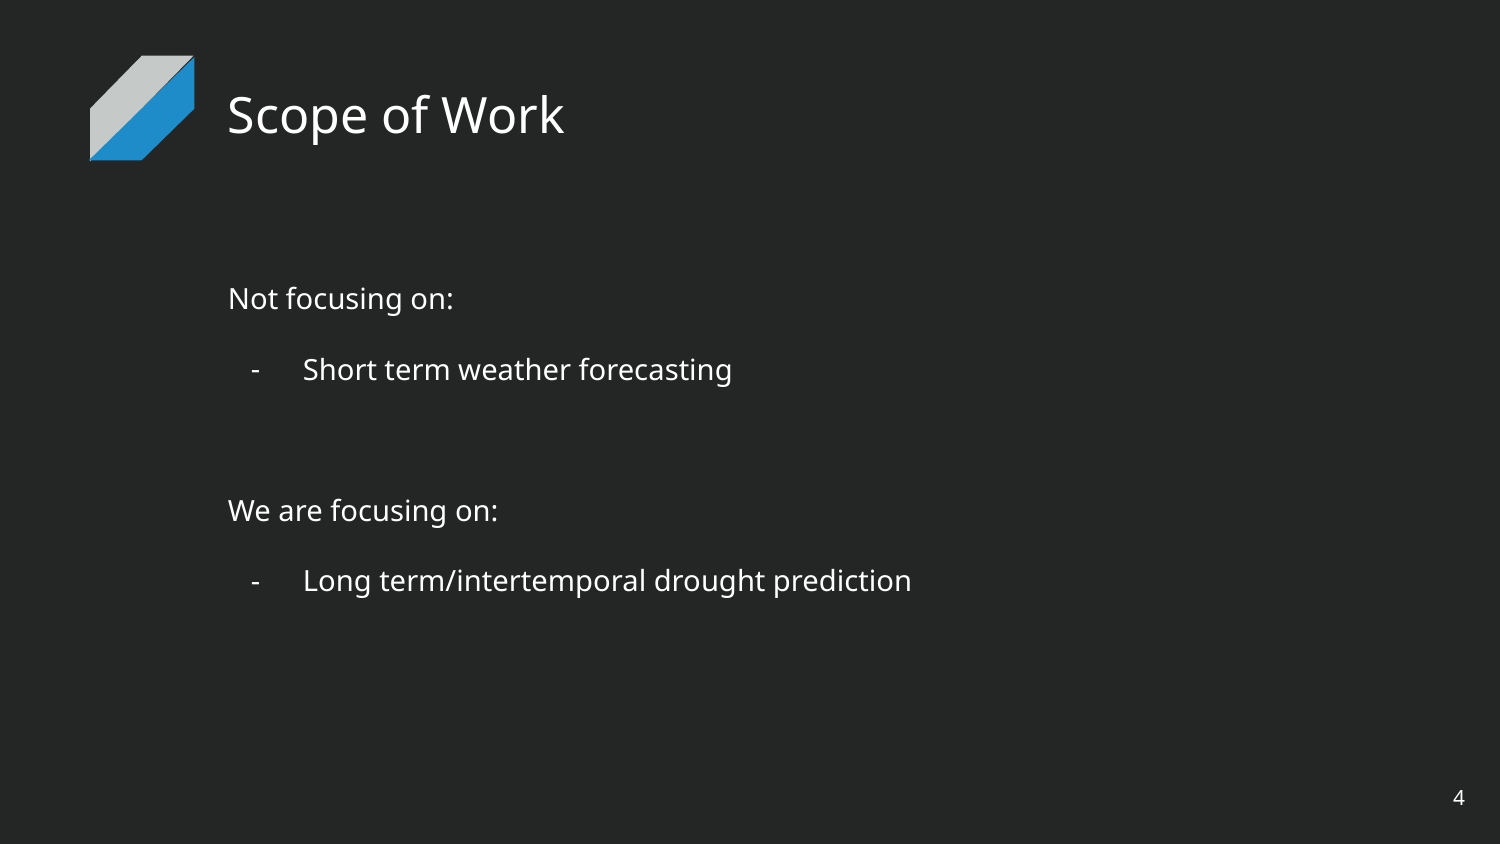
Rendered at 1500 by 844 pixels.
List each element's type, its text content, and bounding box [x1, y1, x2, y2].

list Not focusing on: Short term weather forecasting We are focusing on: Long term/intertemporal drought prediction [212, 257, 1368, 735]
slide_number ‹#› [1389, 764, 1480, 830]
title Scope of Work [212, 64, 1368, 215]
